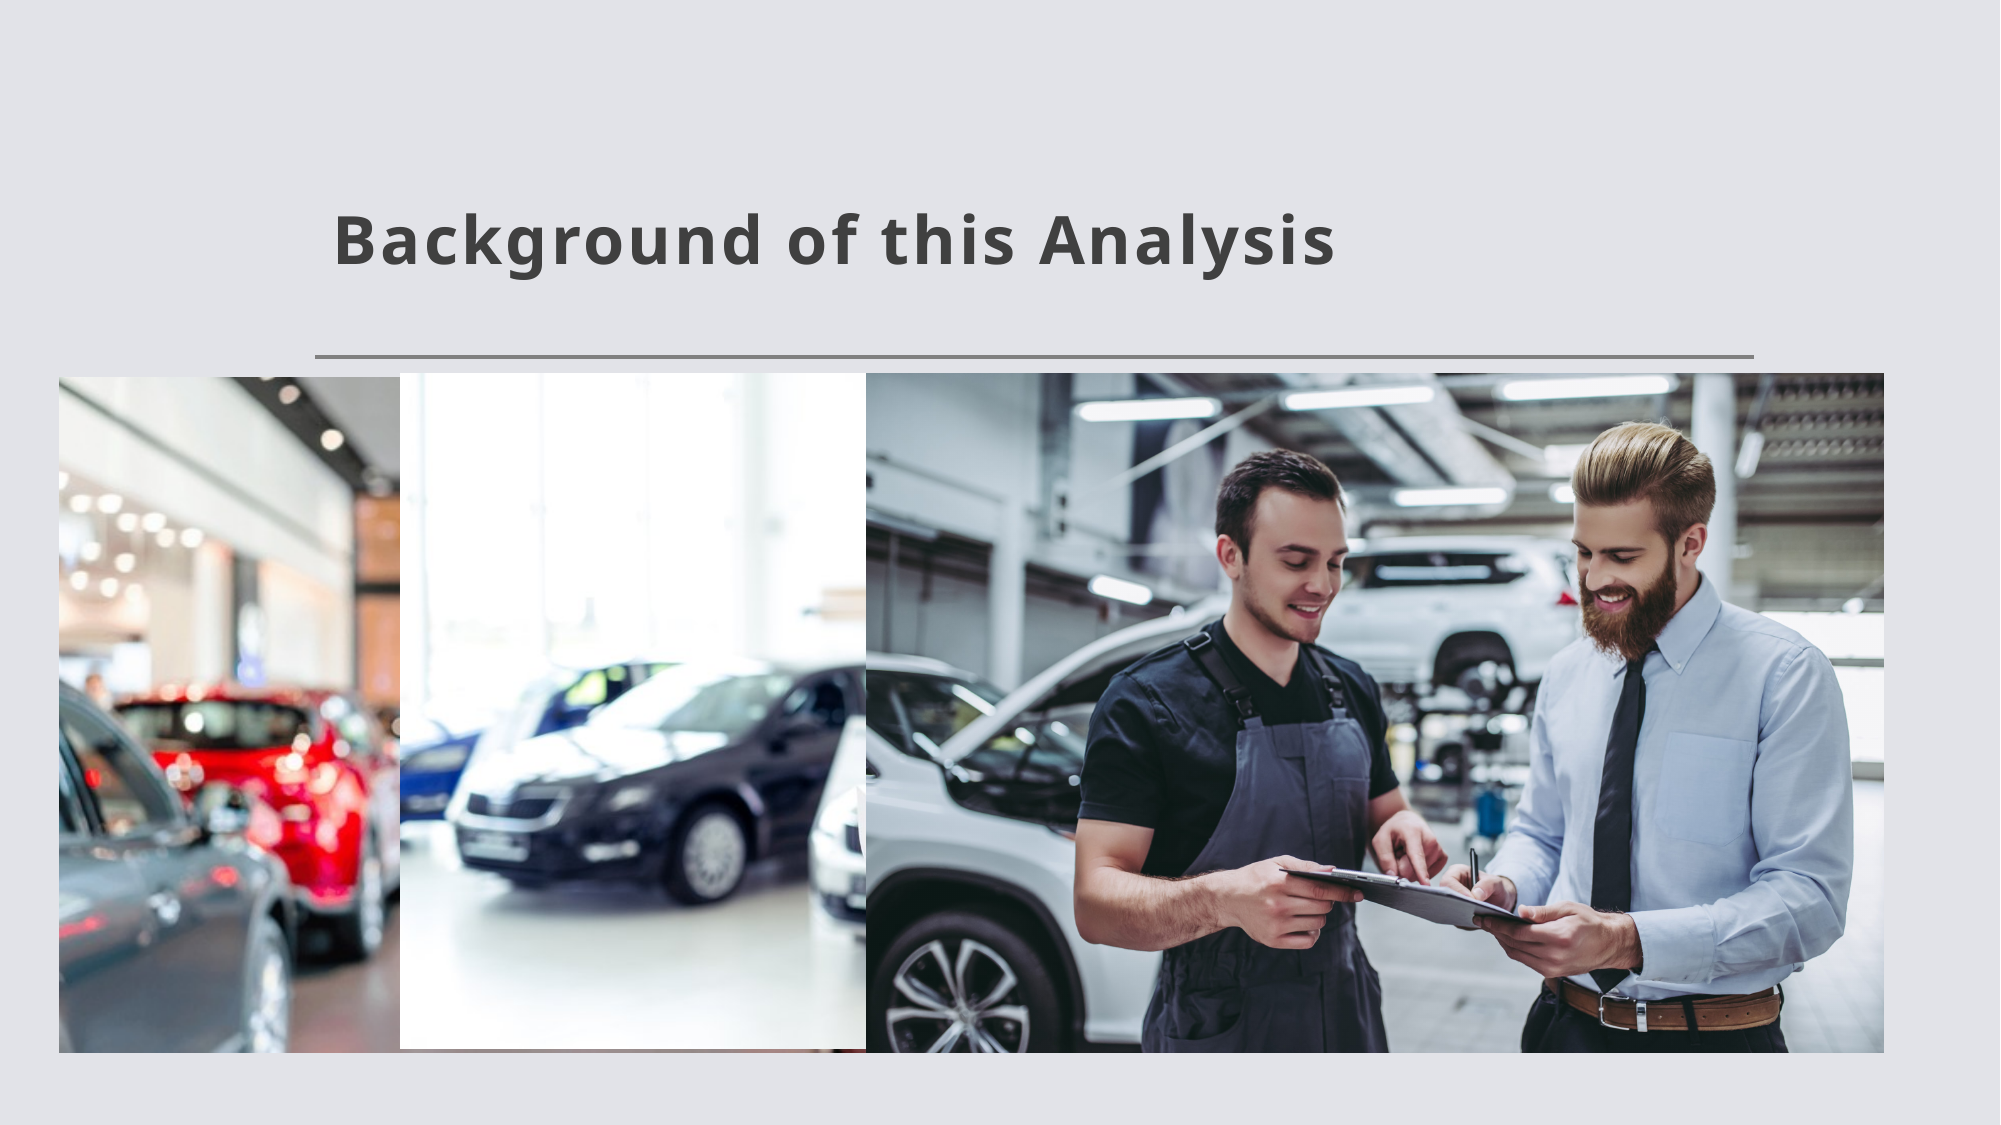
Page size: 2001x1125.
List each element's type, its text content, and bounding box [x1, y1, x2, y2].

title Background of this Analysis [315, 72, 1754, 294]
picture [58, 373, 1885, 1053]
